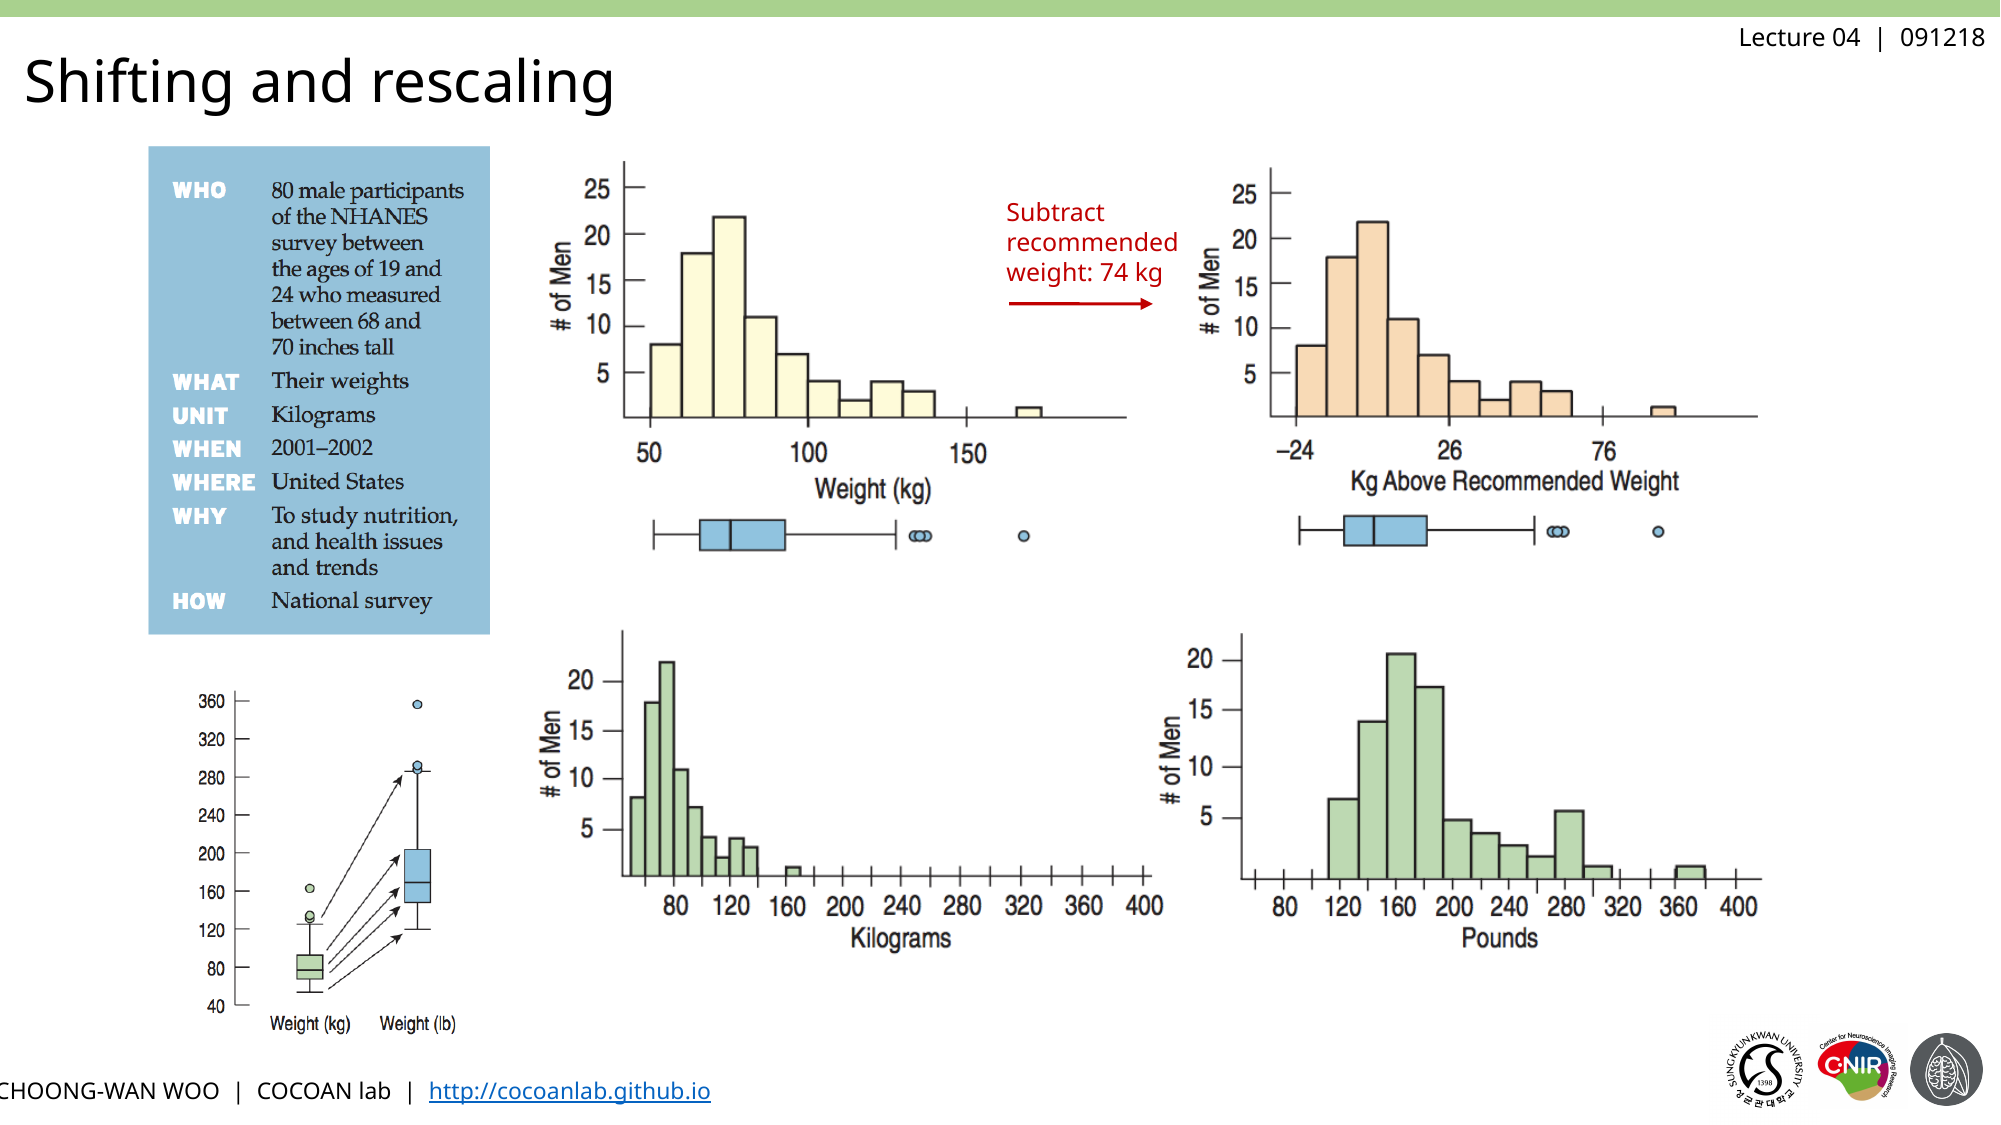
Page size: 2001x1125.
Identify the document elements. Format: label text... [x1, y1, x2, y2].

picture [142, 140, 495, 642]
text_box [1709, 1014, 1983, 1125]
picture [539, 152, 1145, 570]
picture [1189, 154, 1780, 572]
text_box [0, 0, 2000, 18]
text_box CHOONG-WAN WOO | COCOAN lab | http://cocoanlab.github.io [0, 1069, 727, 1116]
picture [192, 680, 469, 1051]
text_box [991, 189, 1216, 304]
picture [521, 613, 1810, 970]
text_box Shifting and rescaling [9, 36, 632, 122]
text_box Lecture 04 | 091218 [1623, 13, 2000, 59]
